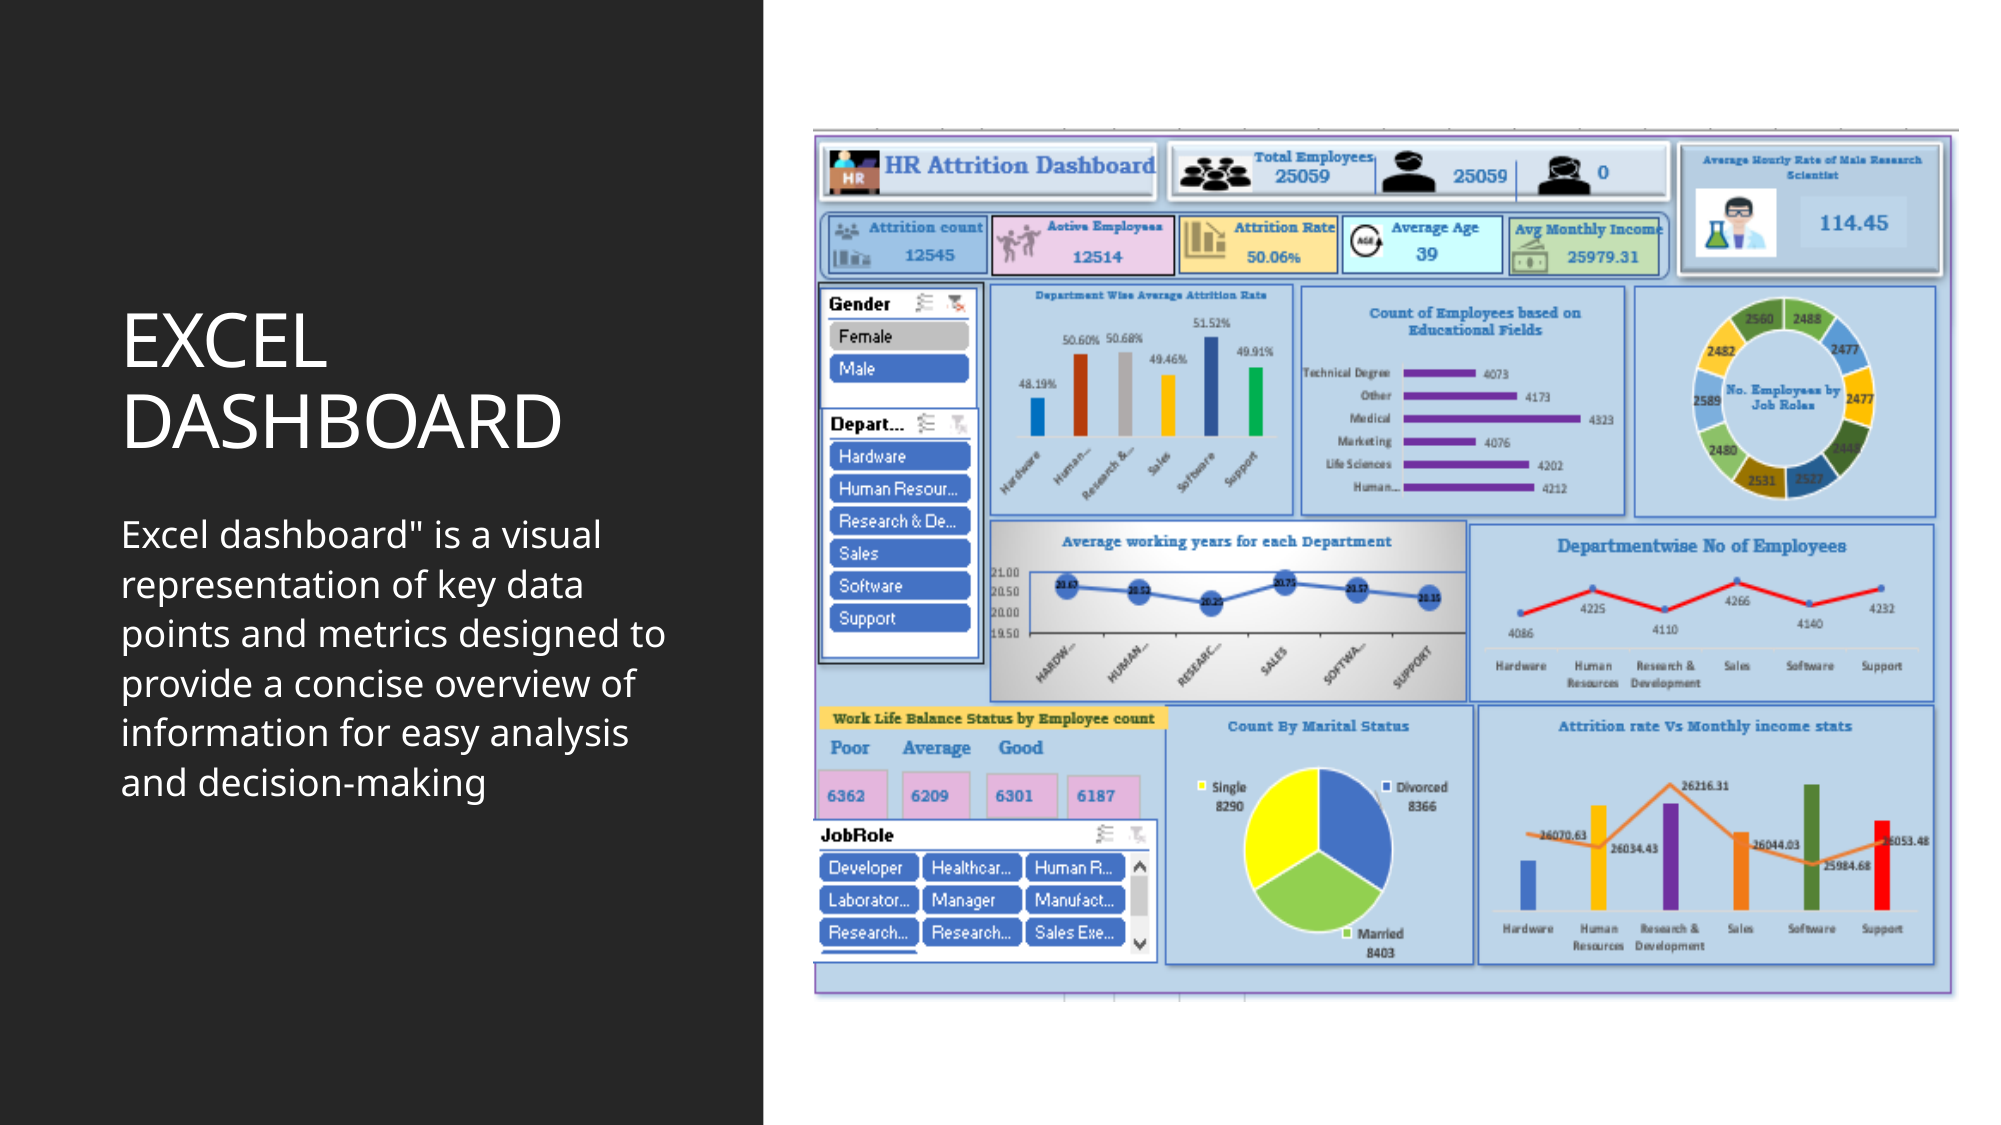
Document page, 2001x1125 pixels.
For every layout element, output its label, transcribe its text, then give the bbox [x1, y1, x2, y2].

list Excel dashboard" is a visual representation of key data points and metrics designed to provide a concise overview of information for easy analysis and decision-making [105, 499, 683, 1002]
title EXCEL DASHBOARD [105, 128, 683, 473]
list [812, 128, 1960, 1003]
